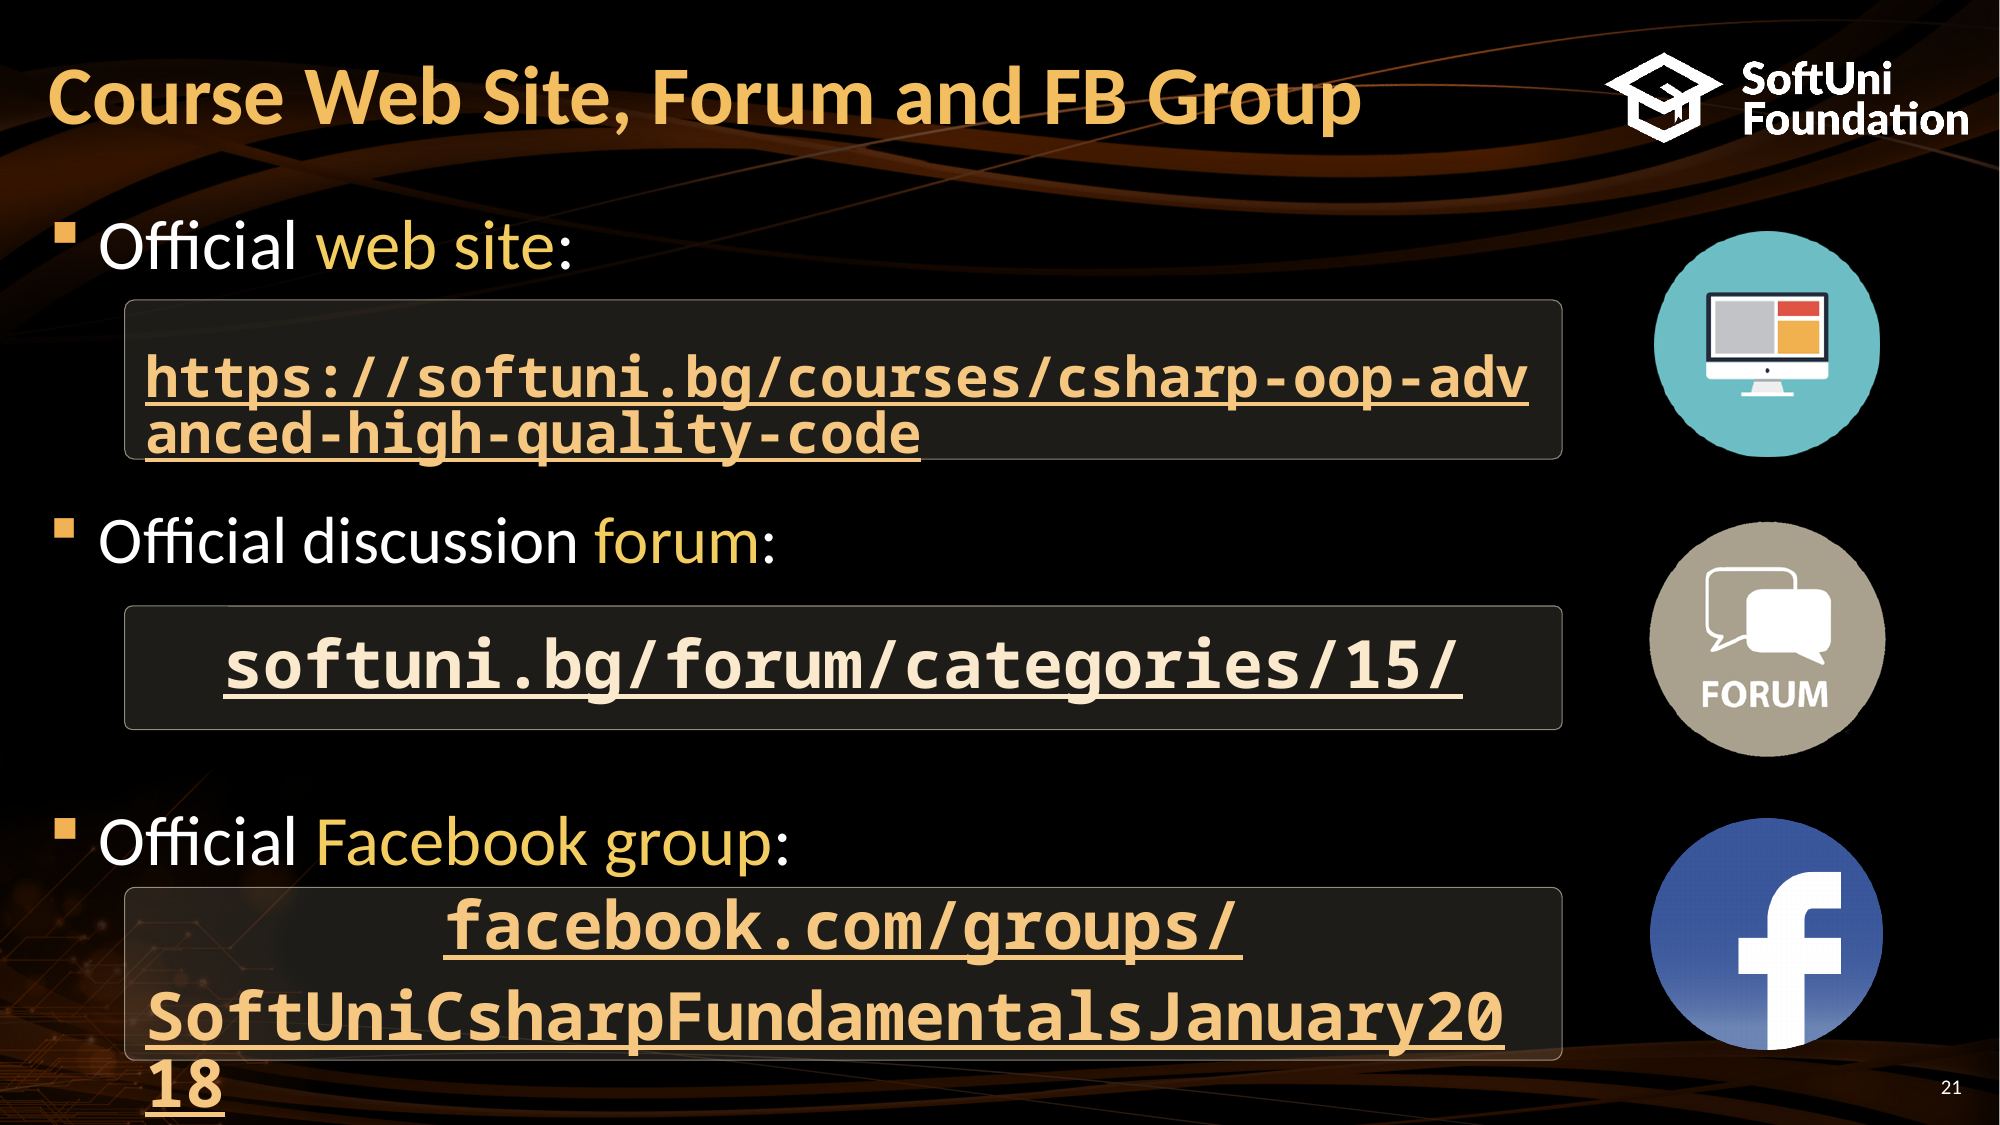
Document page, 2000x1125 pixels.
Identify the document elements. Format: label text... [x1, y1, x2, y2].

text_box softuni.bg/forum/categories/15/ [124, 605, 1563, 730]
picture [0, 0, 2000, 1125]
text_box facebook.com/groups/ SoftUniCsharpFundamentalsJanuary2018 [124, 887, 1563, 1061]
title Course Web Site, Forum and FB Group [30, 6, 1602, 189]
list Official web site: Official discussion forum: Official Facebook group: [31, 188, 1968, 1103]
text_box https://softuni.bg/courses/csharp-oop-advanced-high-quality-code [124, 299, 1563, 460]
